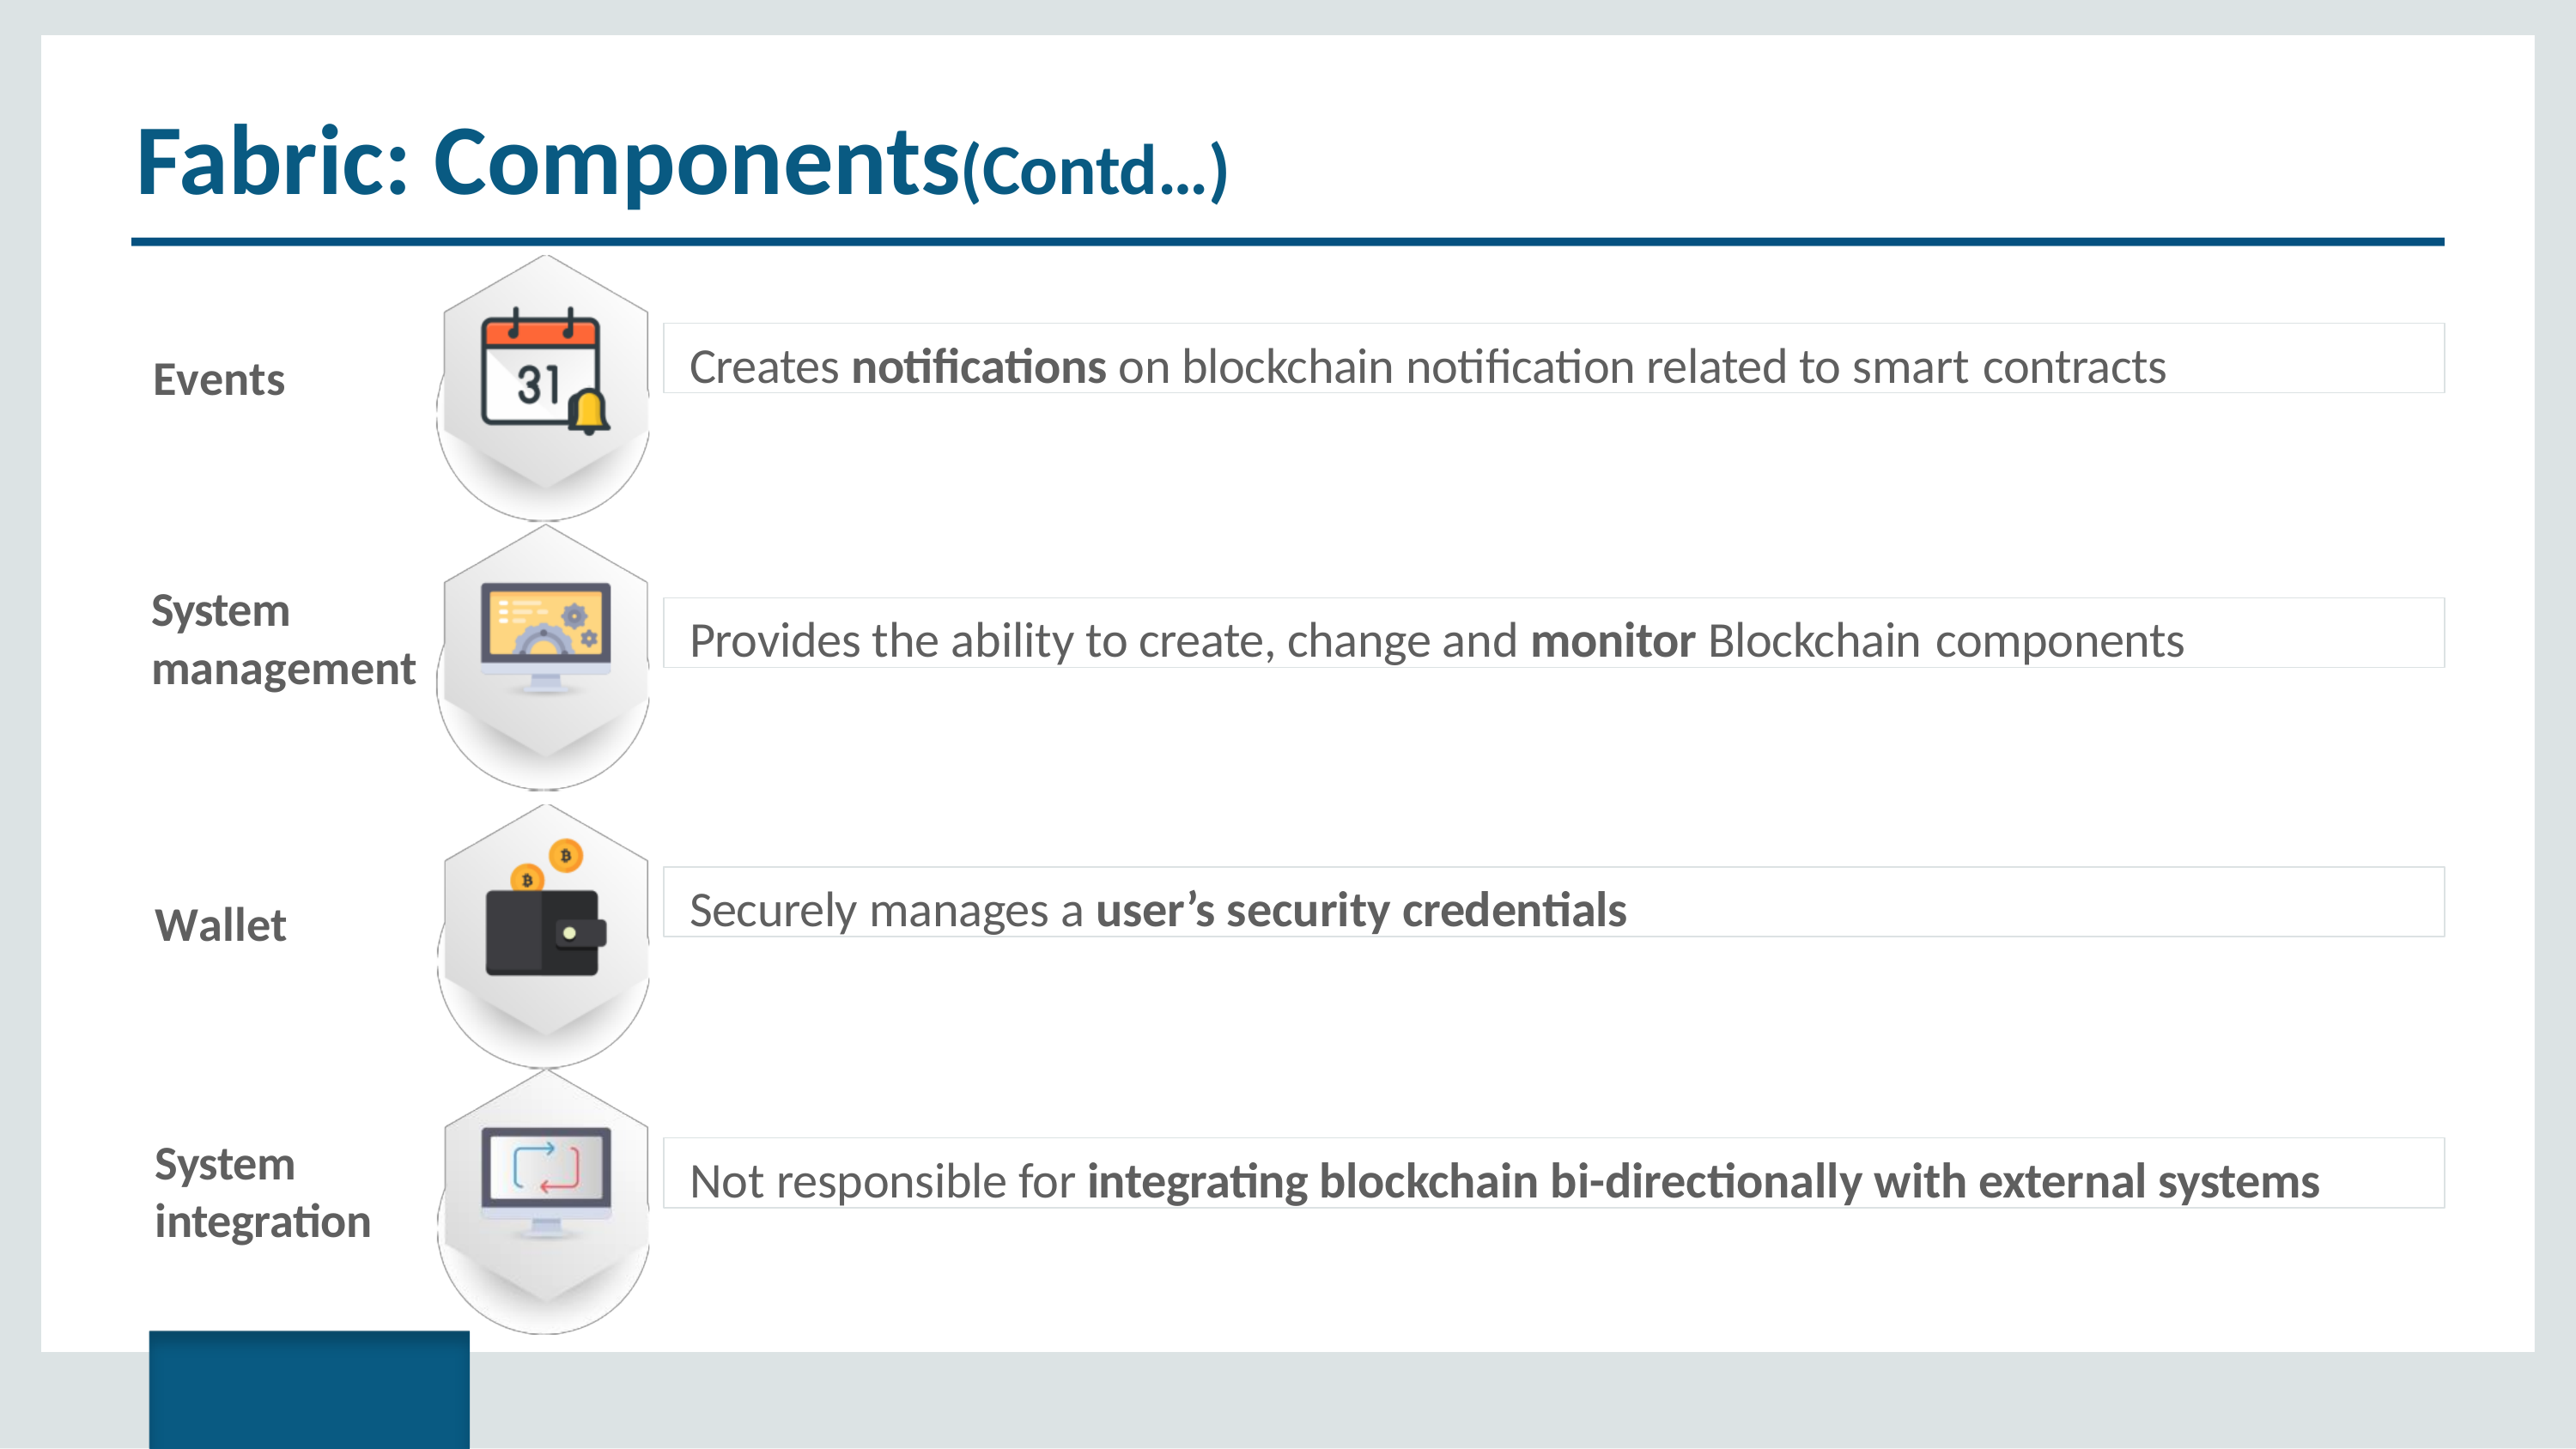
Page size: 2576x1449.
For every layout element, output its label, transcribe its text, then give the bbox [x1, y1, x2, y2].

text_box System integration [151, 1127, 380, 1247]
text_box [149, 1331, 470, 1449]
text_box System management [147, 573, 422, 694]
text_box [436, 804, 650, 1335]
text_box [1245, 237, 2445, 246]
text_box Provides the ability to create, change and monitor Blockchain components [663, 597, 2445, 668]
title Fabric: Components(Contd…) [132, 91, 1245, 337]
text_box Events [149, 343, 289, 405]
text_box Not responsible for integrating blockchain bi-directionally with external systems [663, 1137, 2445, 1208]
text_box [435, 255, 650, 791]
text_box Wallet [151, 888, 290, 951]
text_box Creates notifications on blockchain notification related to smart contracts [663, 323, 2445, 393]
text_box Securely manages a user’s security credentials [663, 866, 2445, 937]
